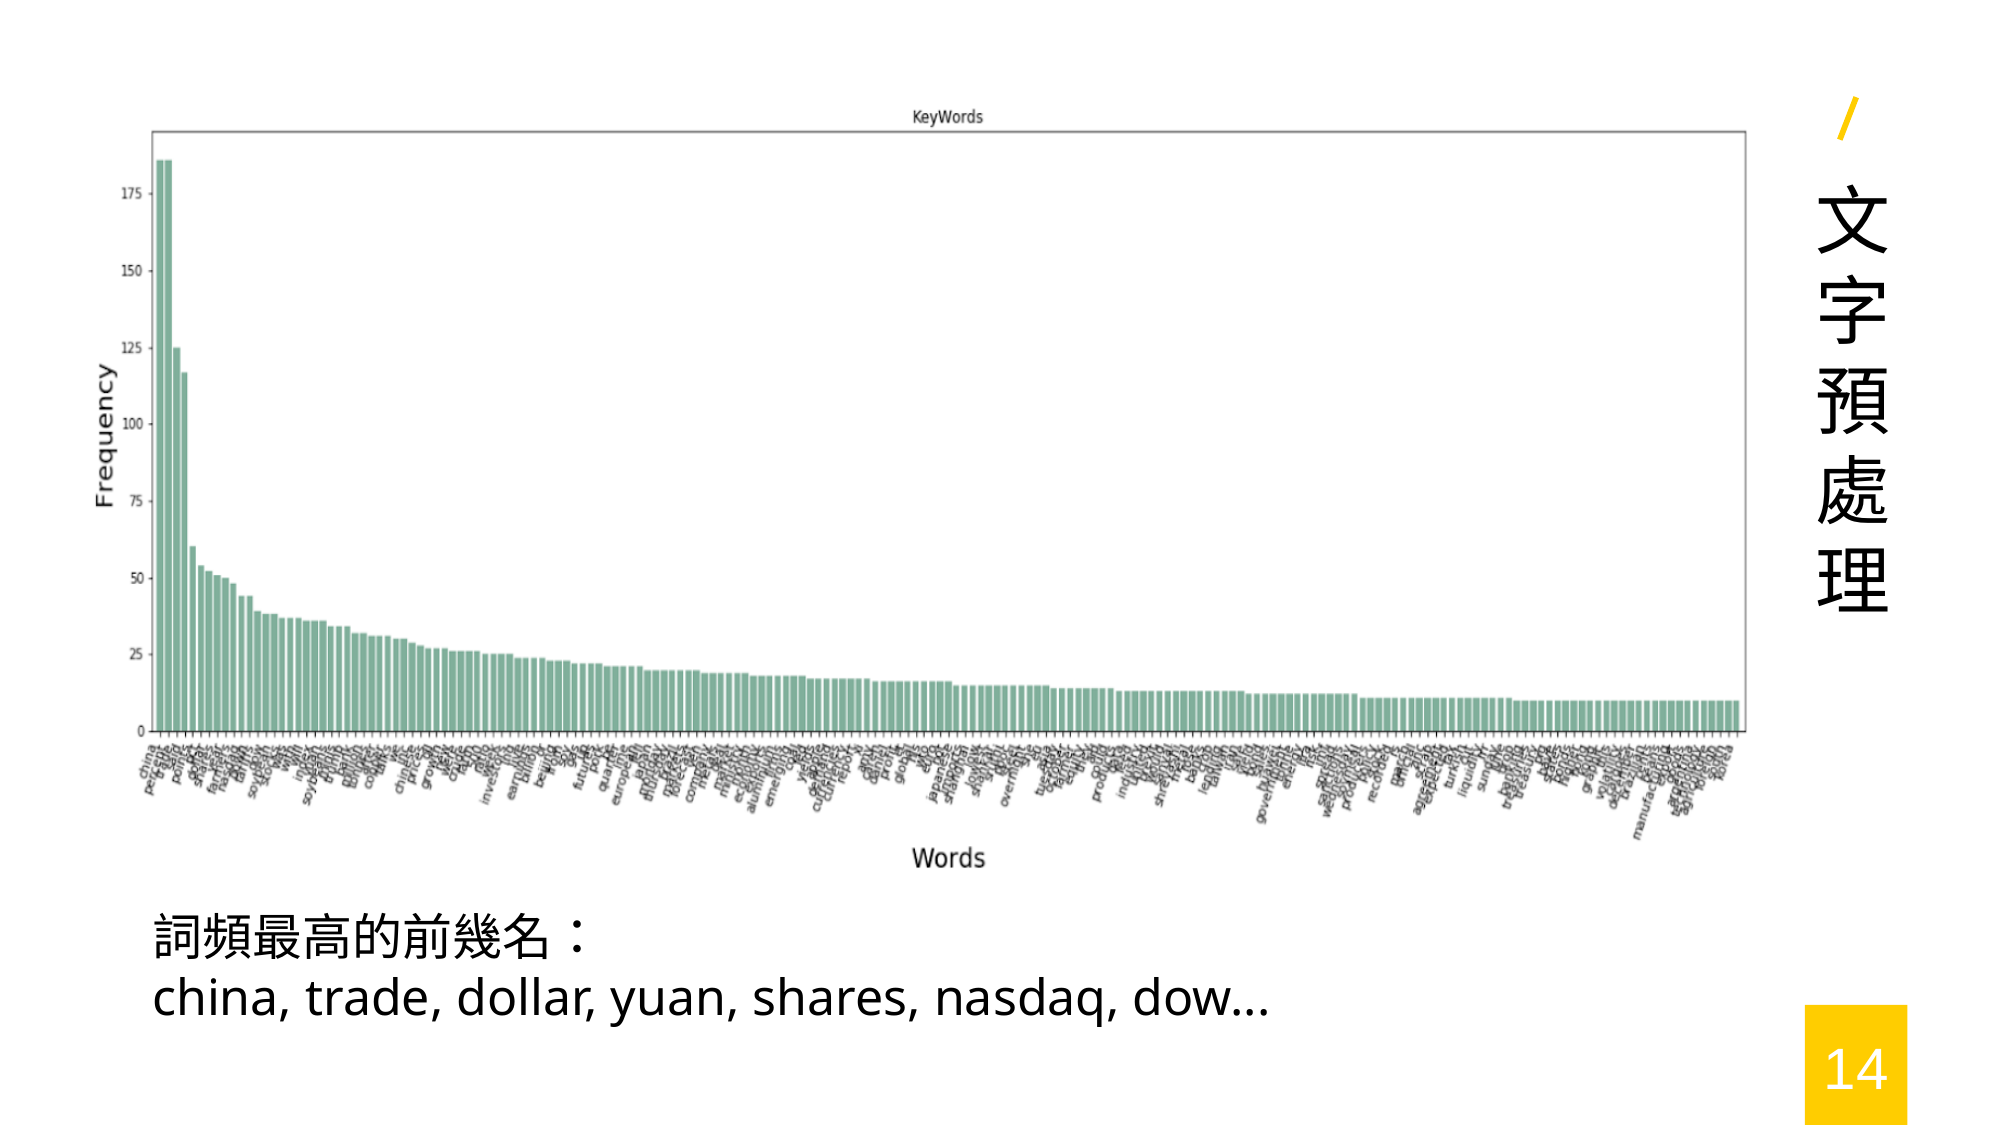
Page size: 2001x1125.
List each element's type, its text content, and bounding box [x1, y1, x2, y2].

text_box 文字預處理 [1808, 165, 1946, 631]
text_box 14 [1804, 1004, 1908, 1125]
picture [68, 96, 1801, 885]
text_box 詞頻最高的前幾名： china, trade, dollar, yuan, shares, nasdaq, dow... [137, 897, 1626, 1123]
